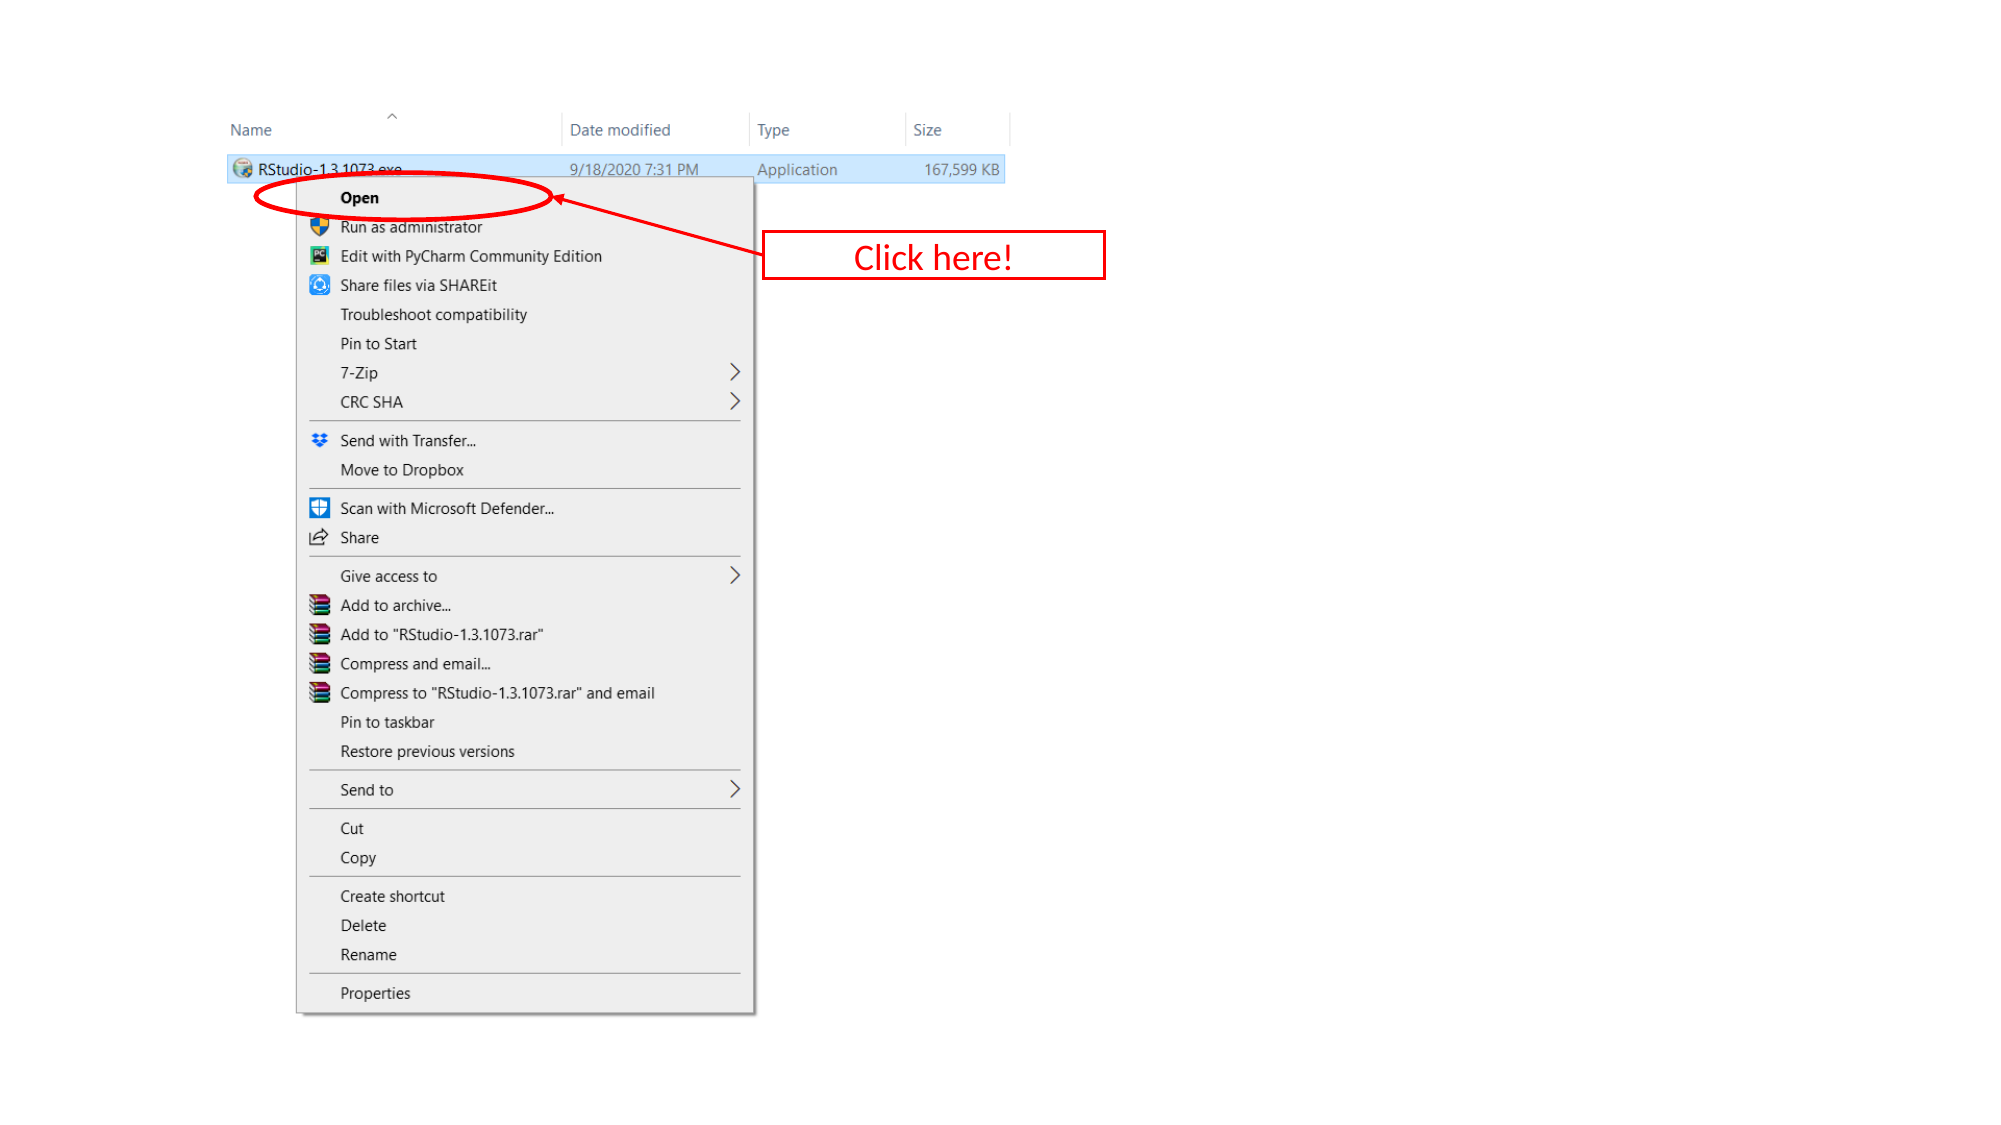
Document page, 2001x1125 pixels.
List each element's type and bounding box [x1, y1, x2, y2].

picture [216, 112, 1107, 1034]
text_box [551, 196, 764, 256]
